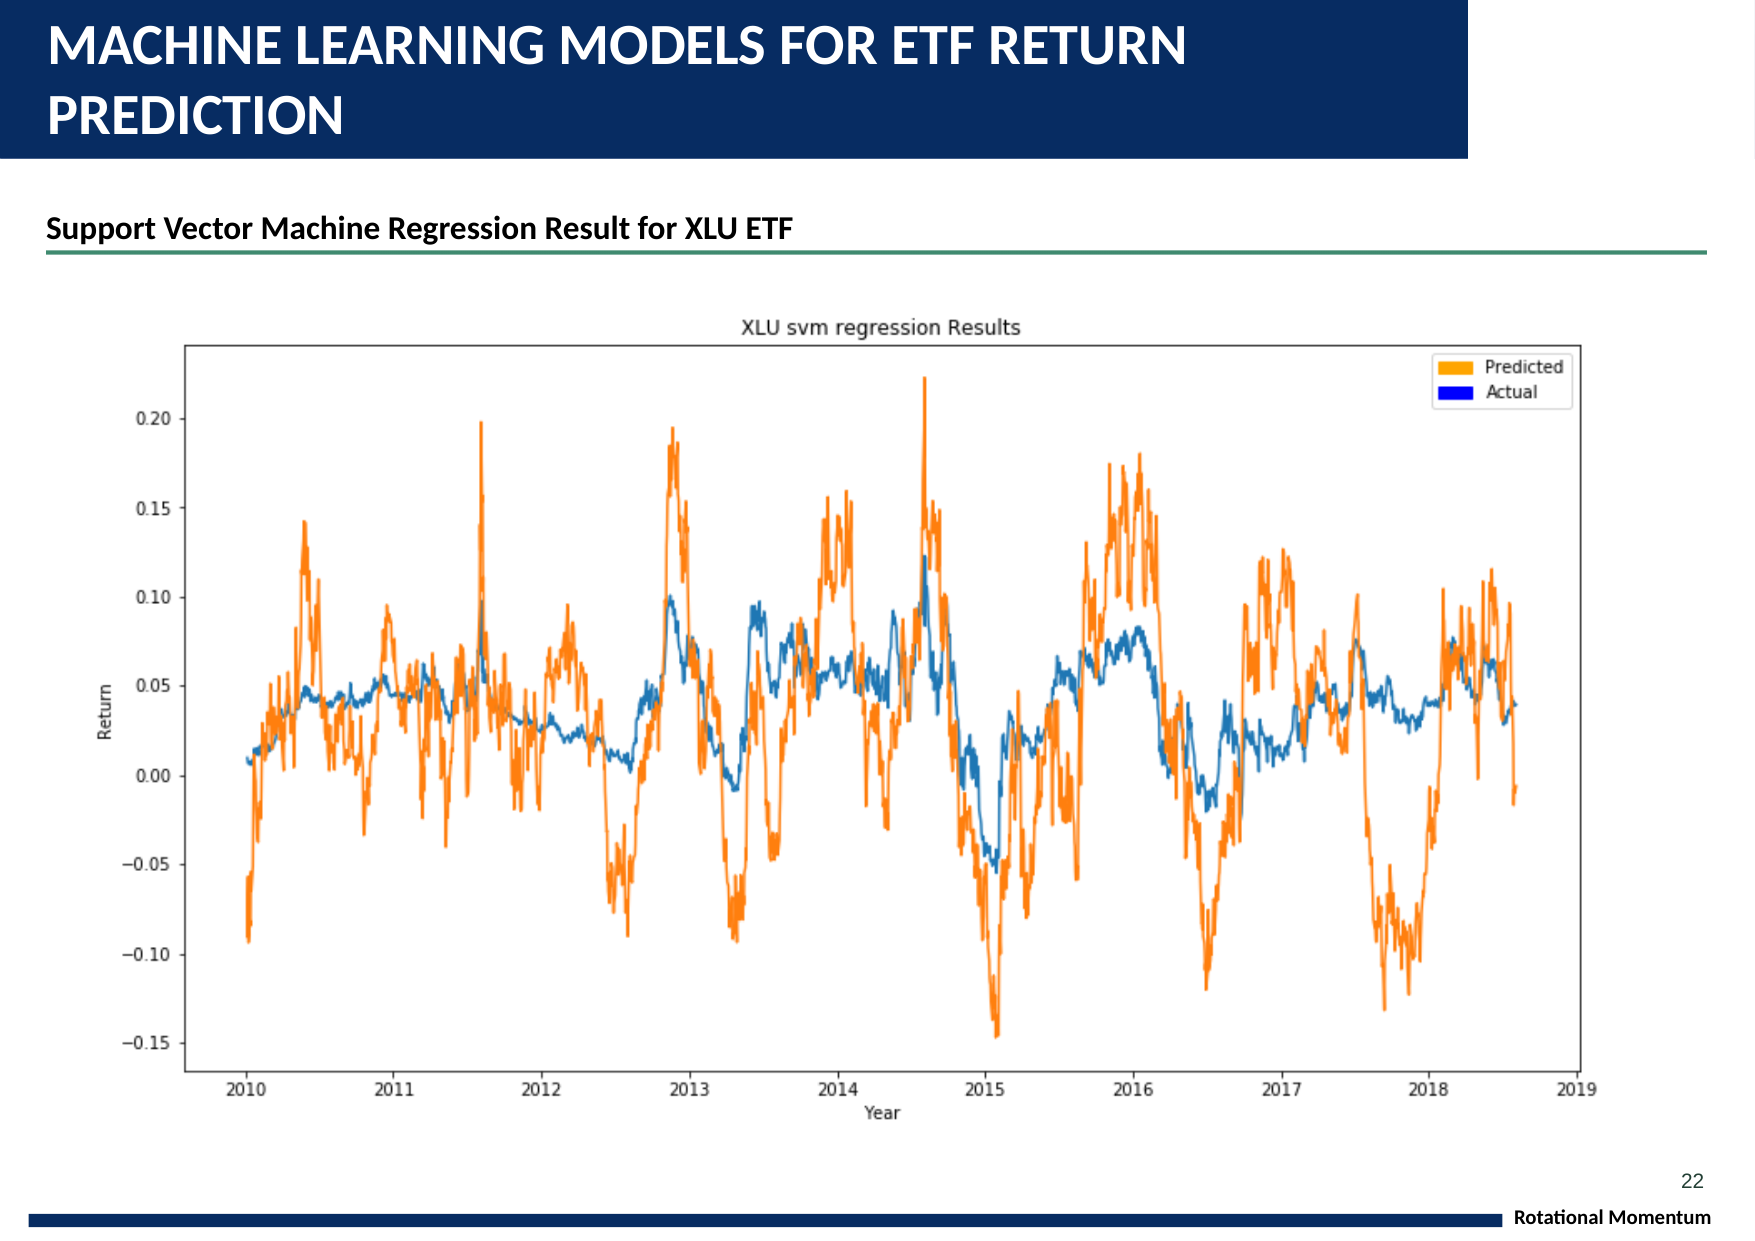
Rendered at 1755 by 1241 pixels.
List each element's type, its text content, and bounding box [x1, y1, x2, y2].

picture [76, 294, 1610, 1130]
title MACHINE LEARNING MODELS FOR ETF RETURN PREDICTION [47, 75, 1471, 147]
slide_number 22 [1681, 1167, 1707, 1193]
text_box Support Vector Machine Regression Result for XLU ETF [46, 203, 1707, 251]
